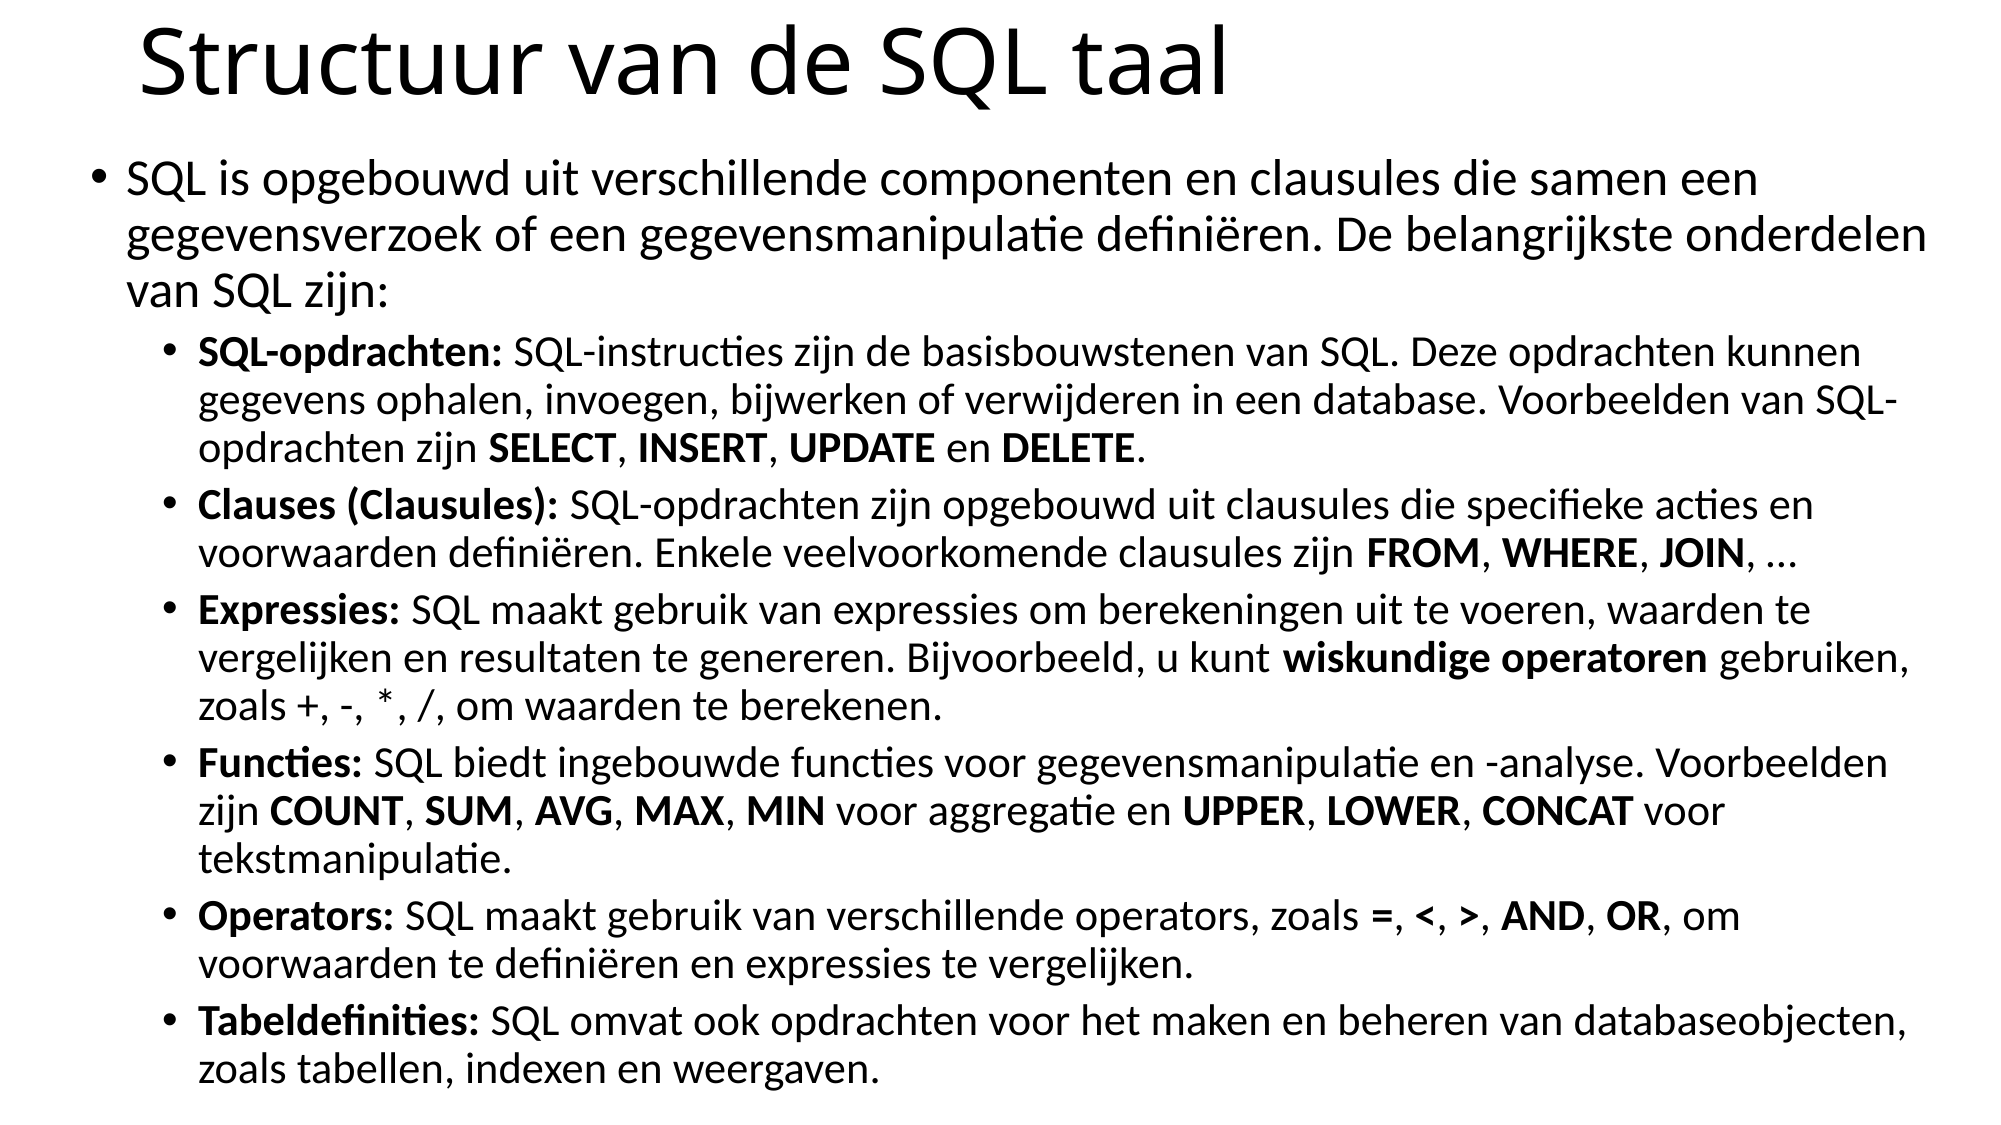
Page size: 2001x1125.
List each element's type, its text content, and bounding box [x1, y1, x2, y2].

list SQL is opgebouwd uit verschillende componenten en clausules die samen een gegevensverzoek of een gegevensmanipulatie definiëren. De belangrijkste onderdelen van SQL zijn: SQL-opdrachten: SQL-instructies zijn de basisbouwstenen van SQL. Deze opdrachten kunnen gegevens ophalen, invoegen, bijwerken of verwijderen in een database. Voorbeelden van SQL-opdrachten zijn SELECT, INSERT, UPDATE en DELETE. Clauses (Clausules): SQL-opdrachten zijn opgebouwd uit clausules die specifieke acties en voorwaarden definiëren. Enkele veelvoorkomende clausules zijn FROM, WHERE, JOIN, … Expressies: SQL maakt gebruik van expressies om berekeningen uit te voeren, waarden te vergelijken en resultaten te genereren. Bijvoorbeeld, u kunt wiskundige operatoren gebruiken, zoals +, -, *, /, om waarden te berekenen. Functies: SQL biedt ingebouwde functies voor gegevensmanipulatie en -analyse. Voorbeelden zijn COUNT, SUM, AVG, MAX, MIN voor aggregatie en UPPER, LOWER, CONCAT voor tekstmanipulatie. Operators: SQL maakt gebruik van verschillende operators, zoals =, <, >, AND, OR, om voorwaarden te definiëren en expressies te vergelijken. Tabeldefinities: SQL omvat ook opdrachten voor het maken en beheren van databaseobjecten, zoals tabellen, indexen en weergaven. [75, 143, 1955, 1104]
title Structuur van de SQL taal [123, 0, 1849, 131]
